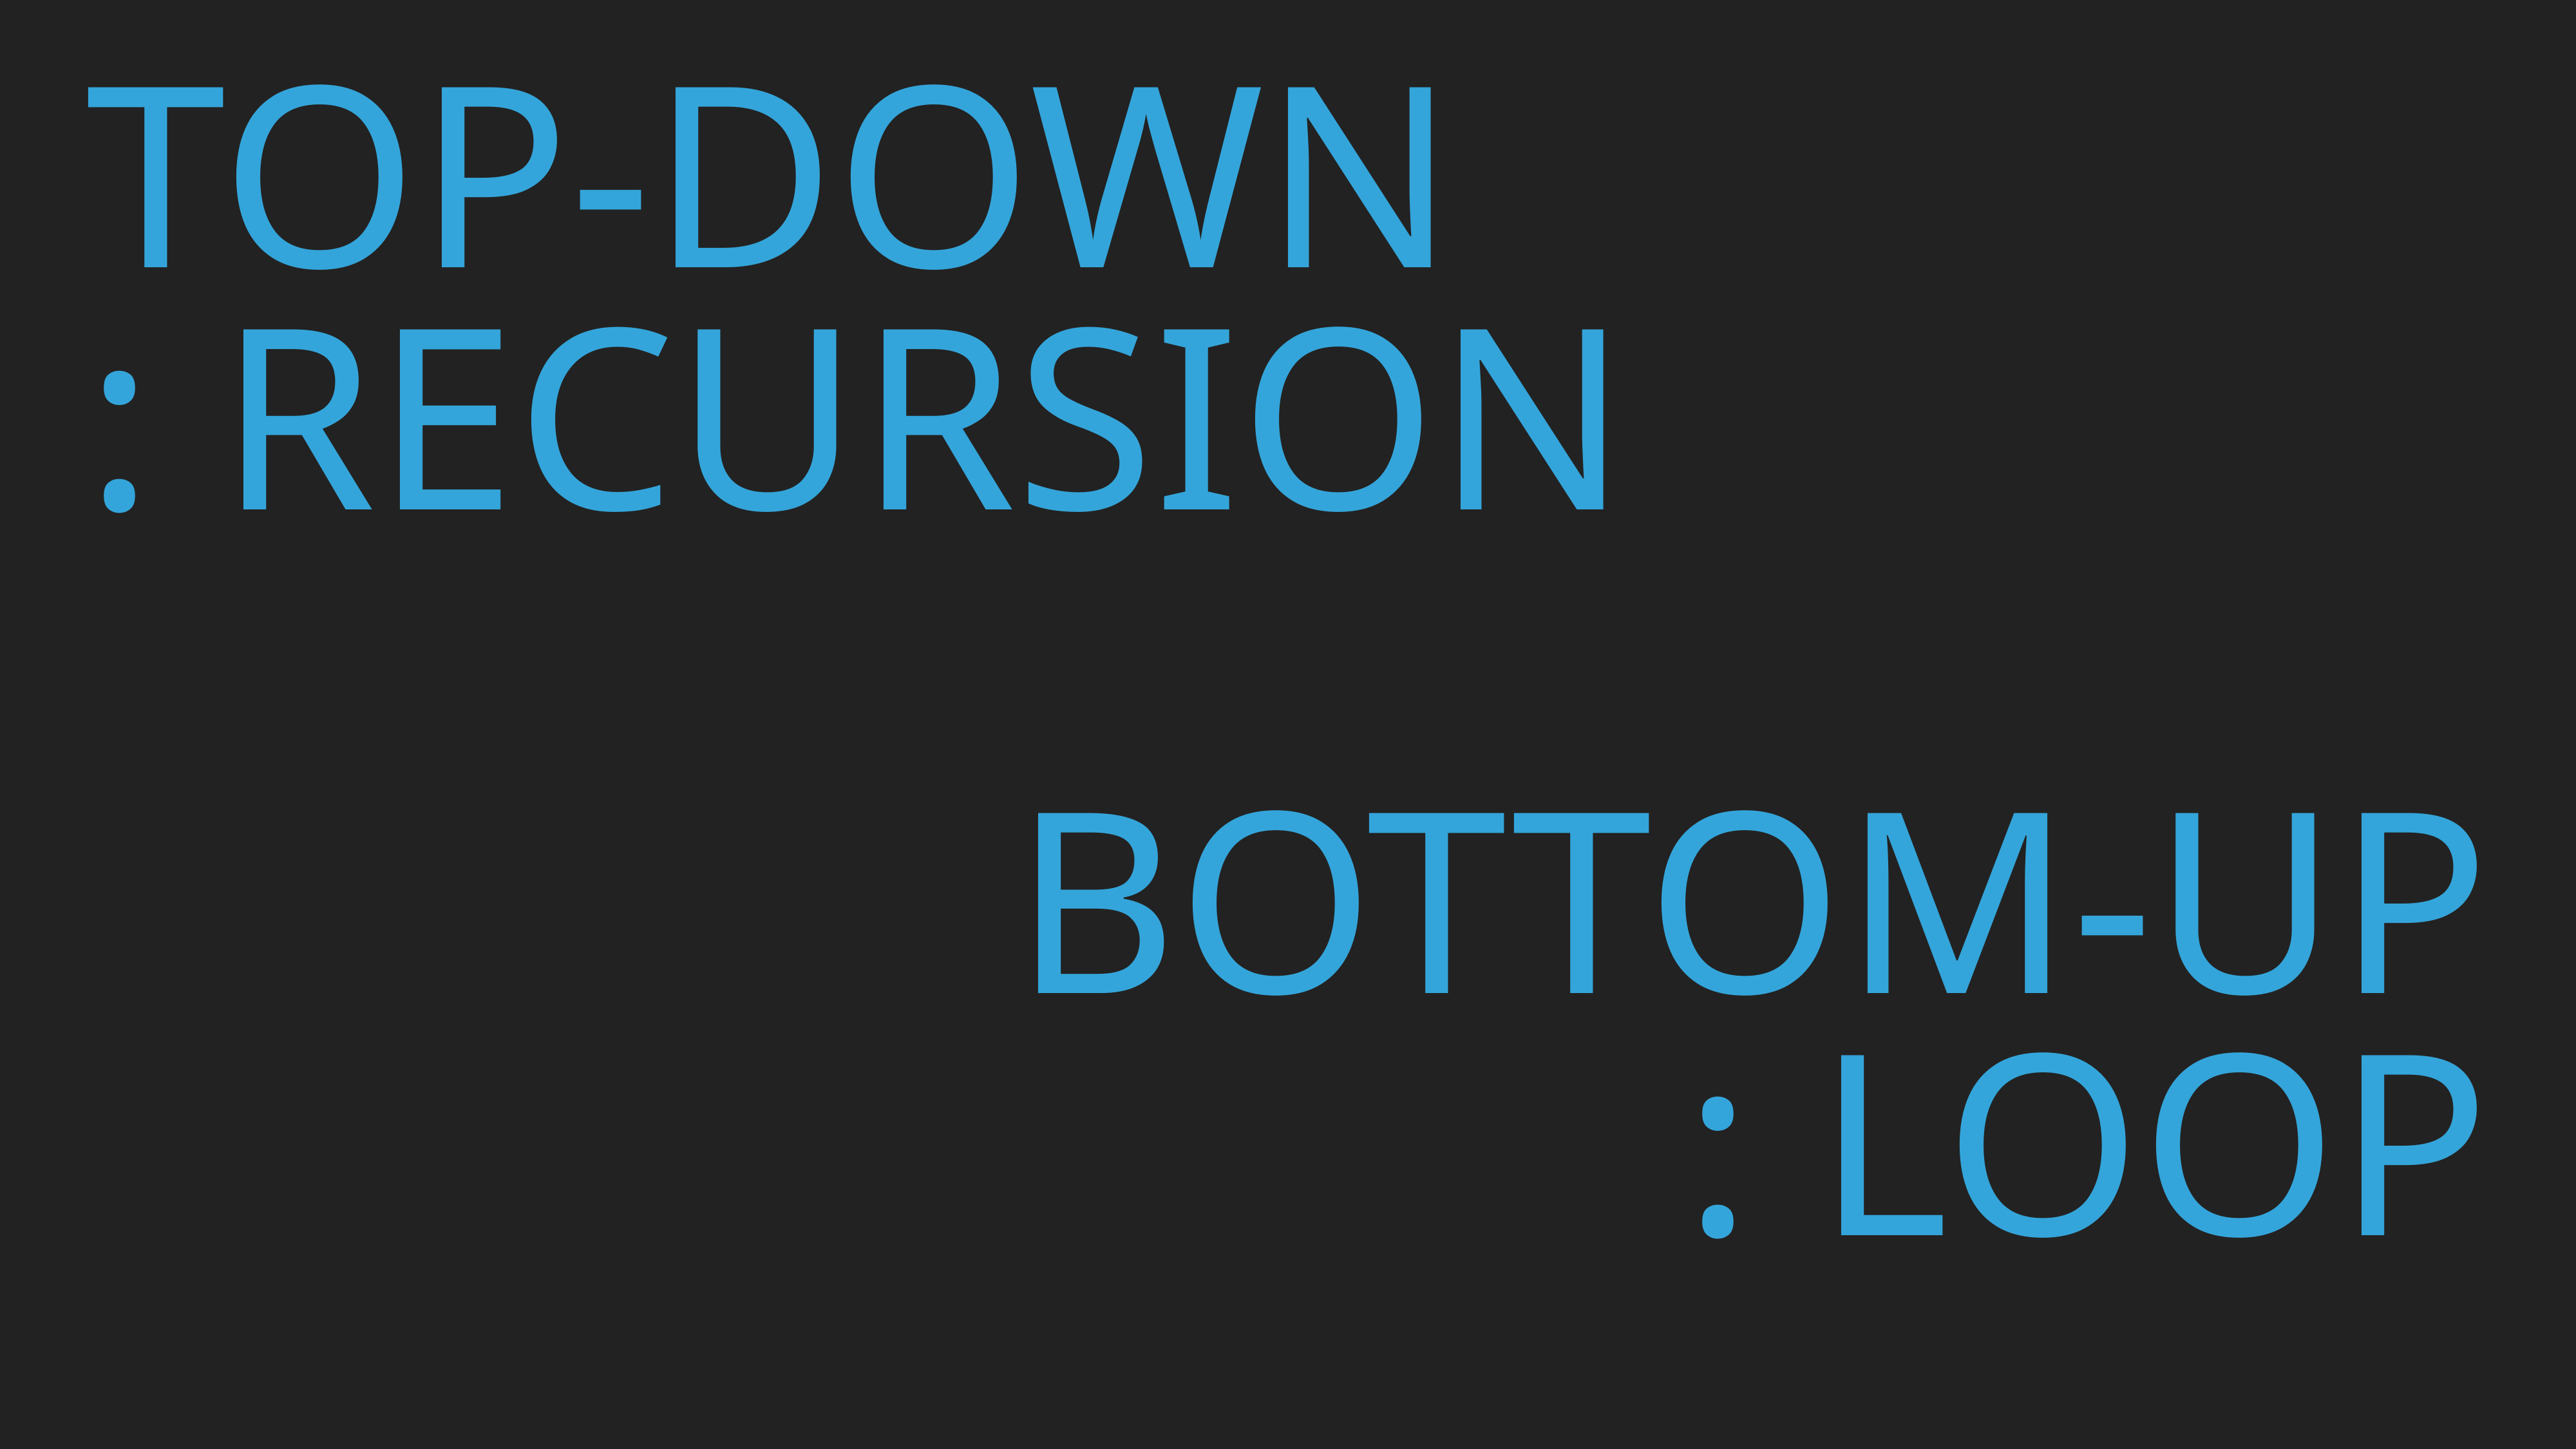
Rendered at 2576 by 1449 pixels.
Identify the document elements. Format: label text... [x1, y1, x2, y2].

title Top-down : recursion Bottom-up : loop [80, 68, 2496, 1350]
